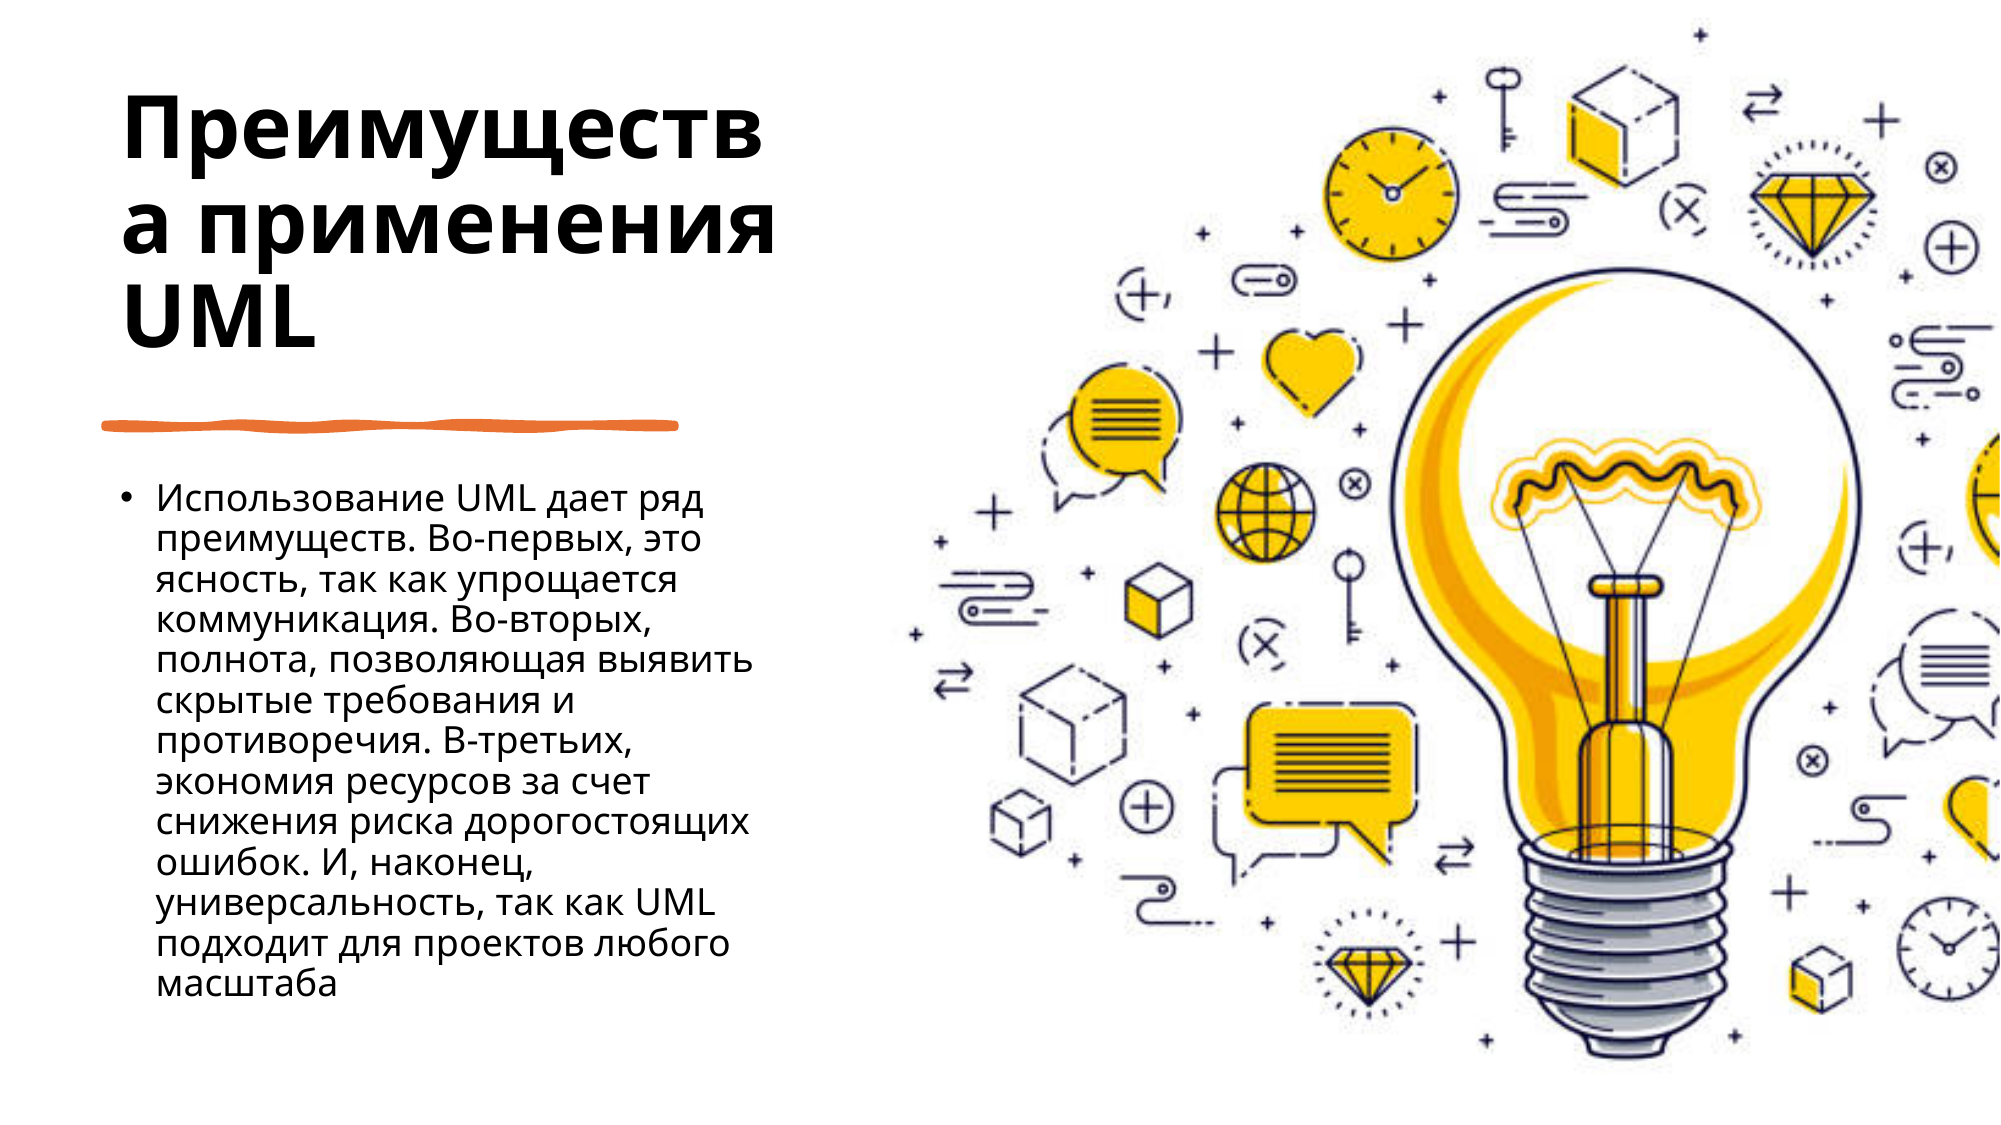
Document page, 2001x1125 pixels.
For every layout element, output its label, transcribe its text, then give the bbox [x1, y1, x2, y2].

list Использование UML дает ряд преимуществ. Во-первых, это ясность, так как упрощается коммуникация. Во-вторых, полнота, позволяющая выявить скрытые требования и противоречия. В-третьих, экономия ресурсов за счет снижения риска дорогостоящих ошибок. И, наконец, универсальность, так как UML подходит для проектов любого масштаба [105, 471, 802, 1016]
title Преимущества применения UML [105, 53, 822, 375]
text_box [103, 420, 677, 432]
text_box [0, 0, 870, 1125]
picture [870, 0, 2000, 1125]
